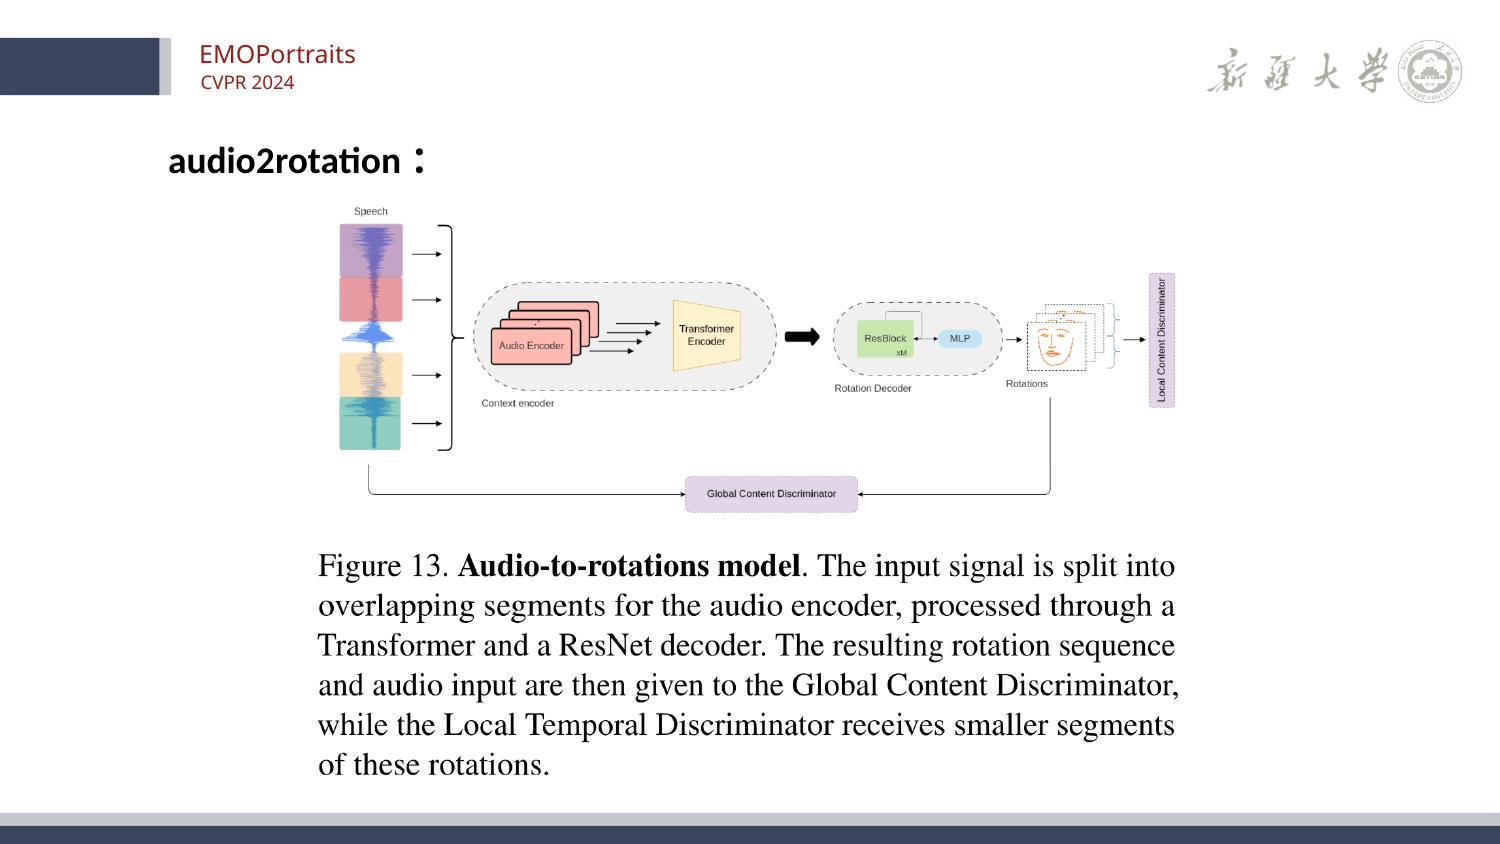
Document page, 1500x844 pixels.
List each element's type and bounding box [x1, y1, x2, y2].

picture [315, 197, 1192, 783]
text_box [0, 33, 1500, 844]
